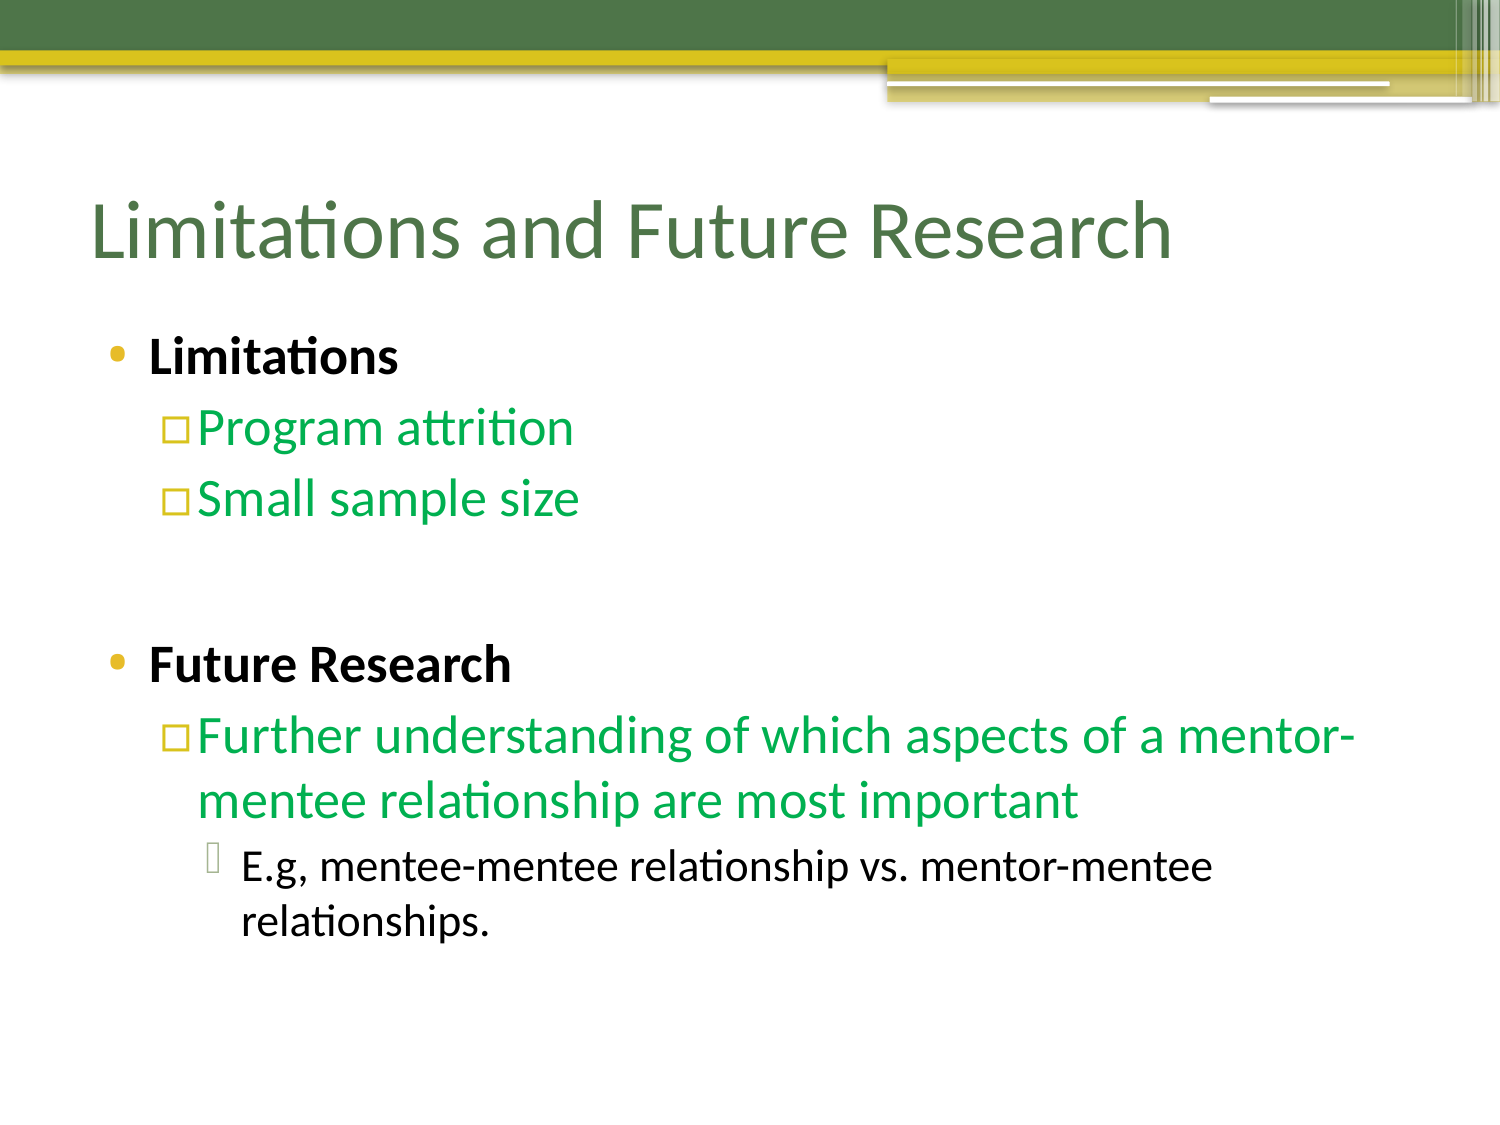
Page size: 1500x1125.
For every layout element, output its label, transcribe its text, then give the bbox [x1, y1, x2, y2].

title Limitations and Future Research [74, 137, 1426, 312]
list Limitations Program attrition Small sample size Future Research Further understanding of which aspects of a mentor-mentee relationship are most important E.g, mentee-mentee relationship vs. mentor-mentee relationships. [74, 312, 1426, 1023]
